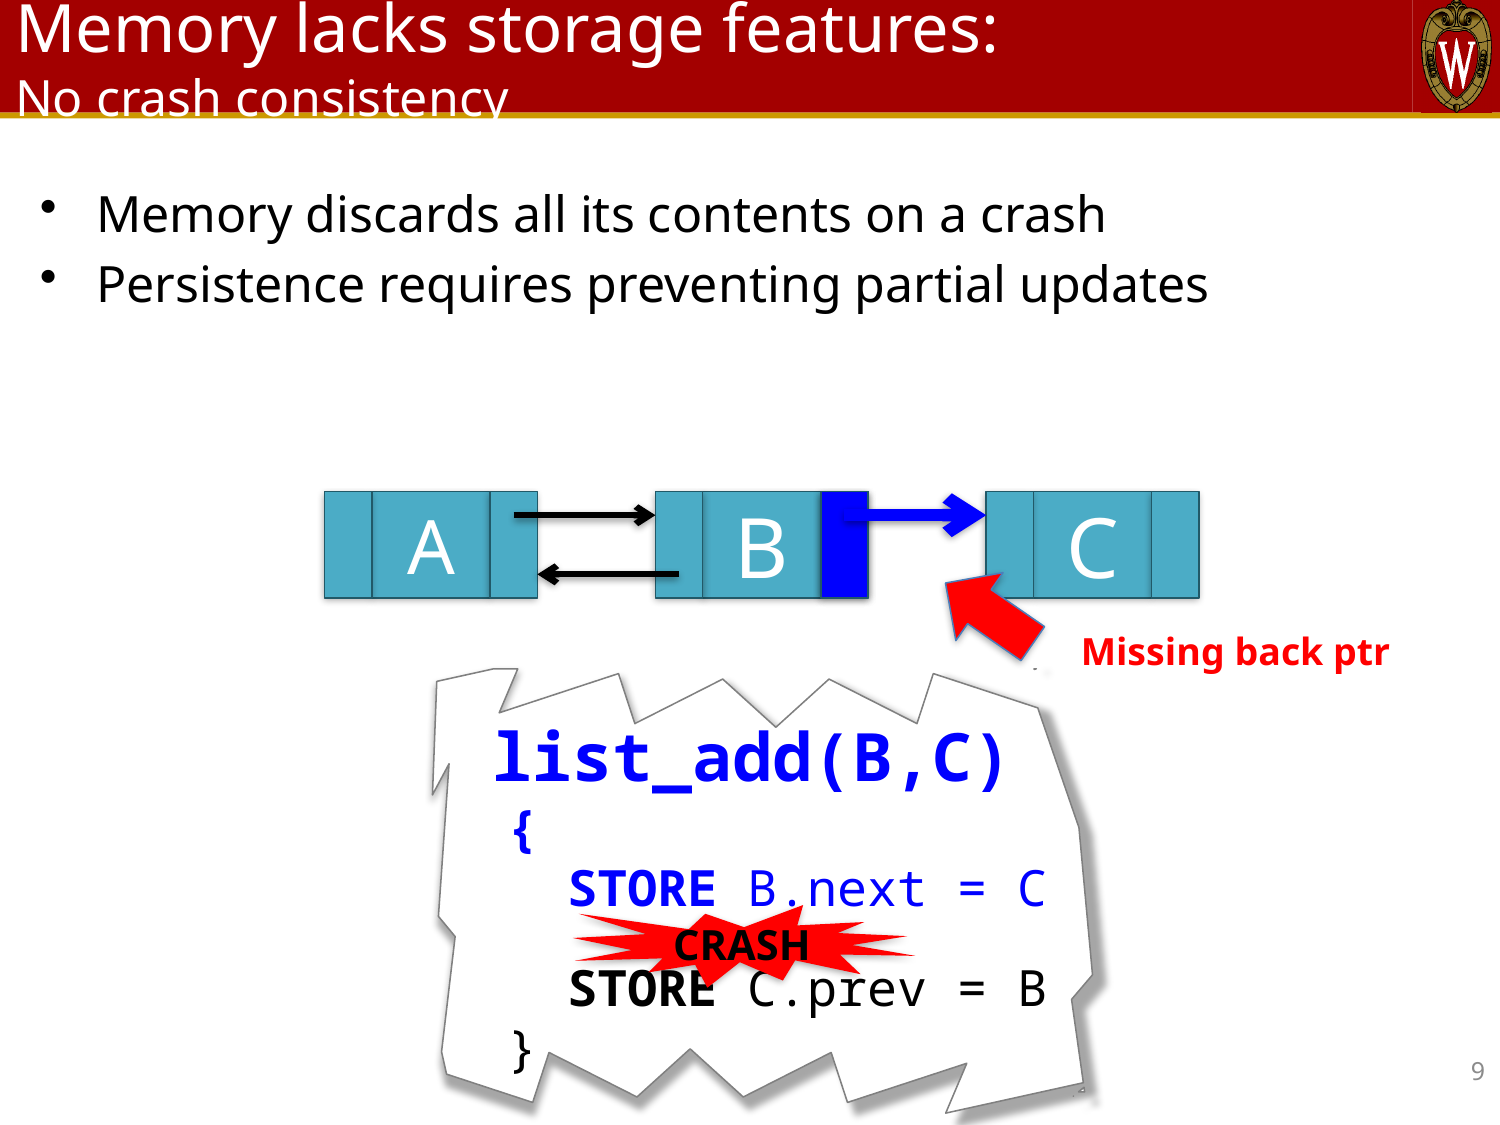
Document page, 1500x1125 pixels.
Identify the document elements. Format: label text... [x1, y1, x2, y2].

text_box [324, 491, 538, 599]
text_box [985, 491, 1199, 599]
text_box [655, 491, 869, 599]
slide_number 9 [1149, 1042, 1500, 1103]
text_box Missing back ptr [1066, 620, 1406, 680]
list Memory discards all its contents on a crash Persistence requires preventing partial updates [24, 174, 1463, 1063]
text_box [944, 576, 1046, 662]
text_box CRASH [572, 904, 917, 989]
text_box list_add(B,C) { STORE B.next = C STORE C.prev = B } [431, 668, 1094, 1114]
picture [1421, 0, 1492, 113]
title Memory lacks storage features: No crash consistency [0, 0, 1413, 113]
